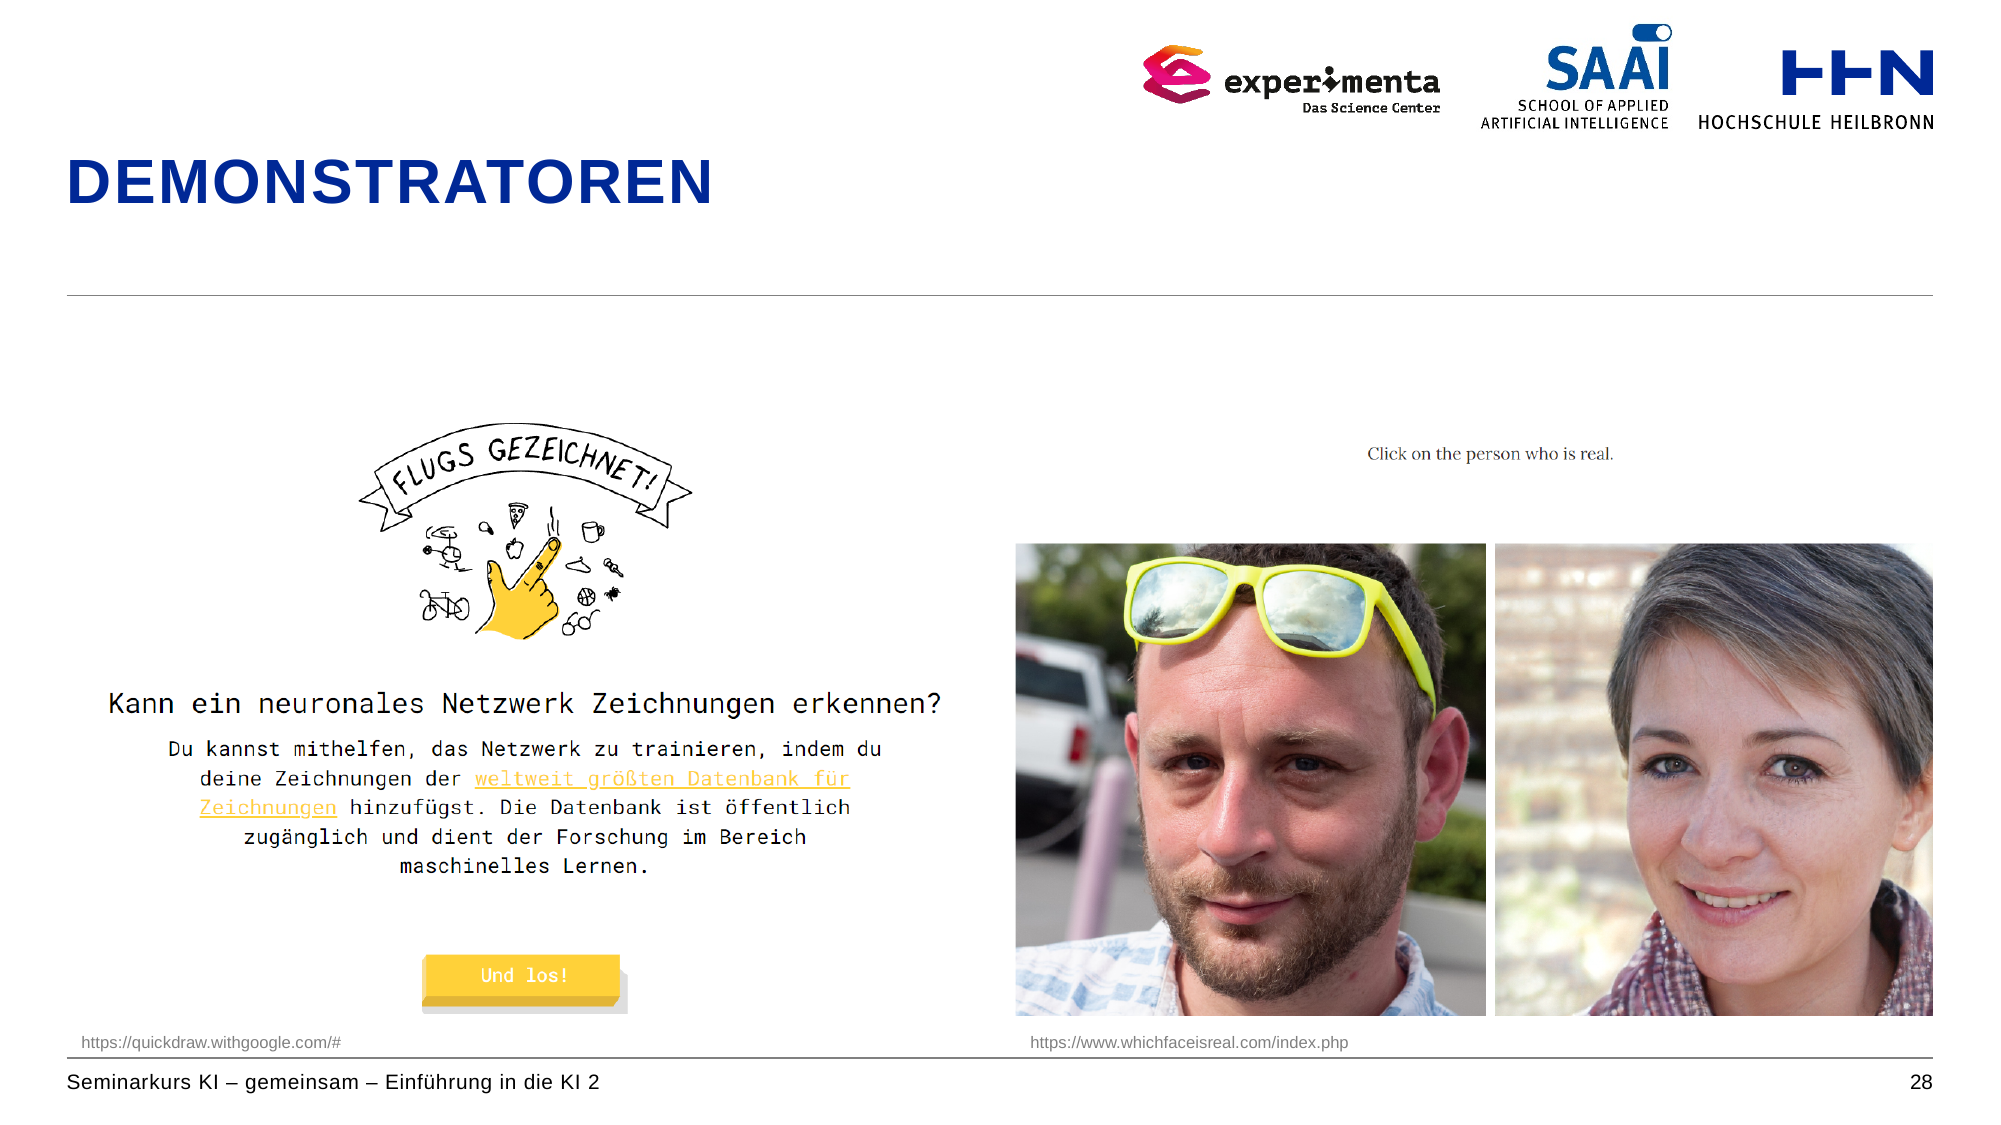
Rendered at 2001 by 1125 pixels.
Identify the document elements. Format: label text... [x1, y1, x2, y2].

slide_number 28 [1621, 1068, 1933, 1105]
text_box https://www.whichfaceisreal.com/index.php [1015, 1025, 1463, 1059]
picture [66, 420, 985, 1025]
text_box https://quickdraw.withgoogle.com/# [66, 1025, 514, 1059]
picture [1085, 1, 1677, 147]
title Demonstratoren [66, 147, 1933, 290]
picture [1015, 420, 1933, 1025]
footer Seminarkurs KI – gemeinsam – Einführung in die KI 2 [66, 1068, 1277, 1105]
